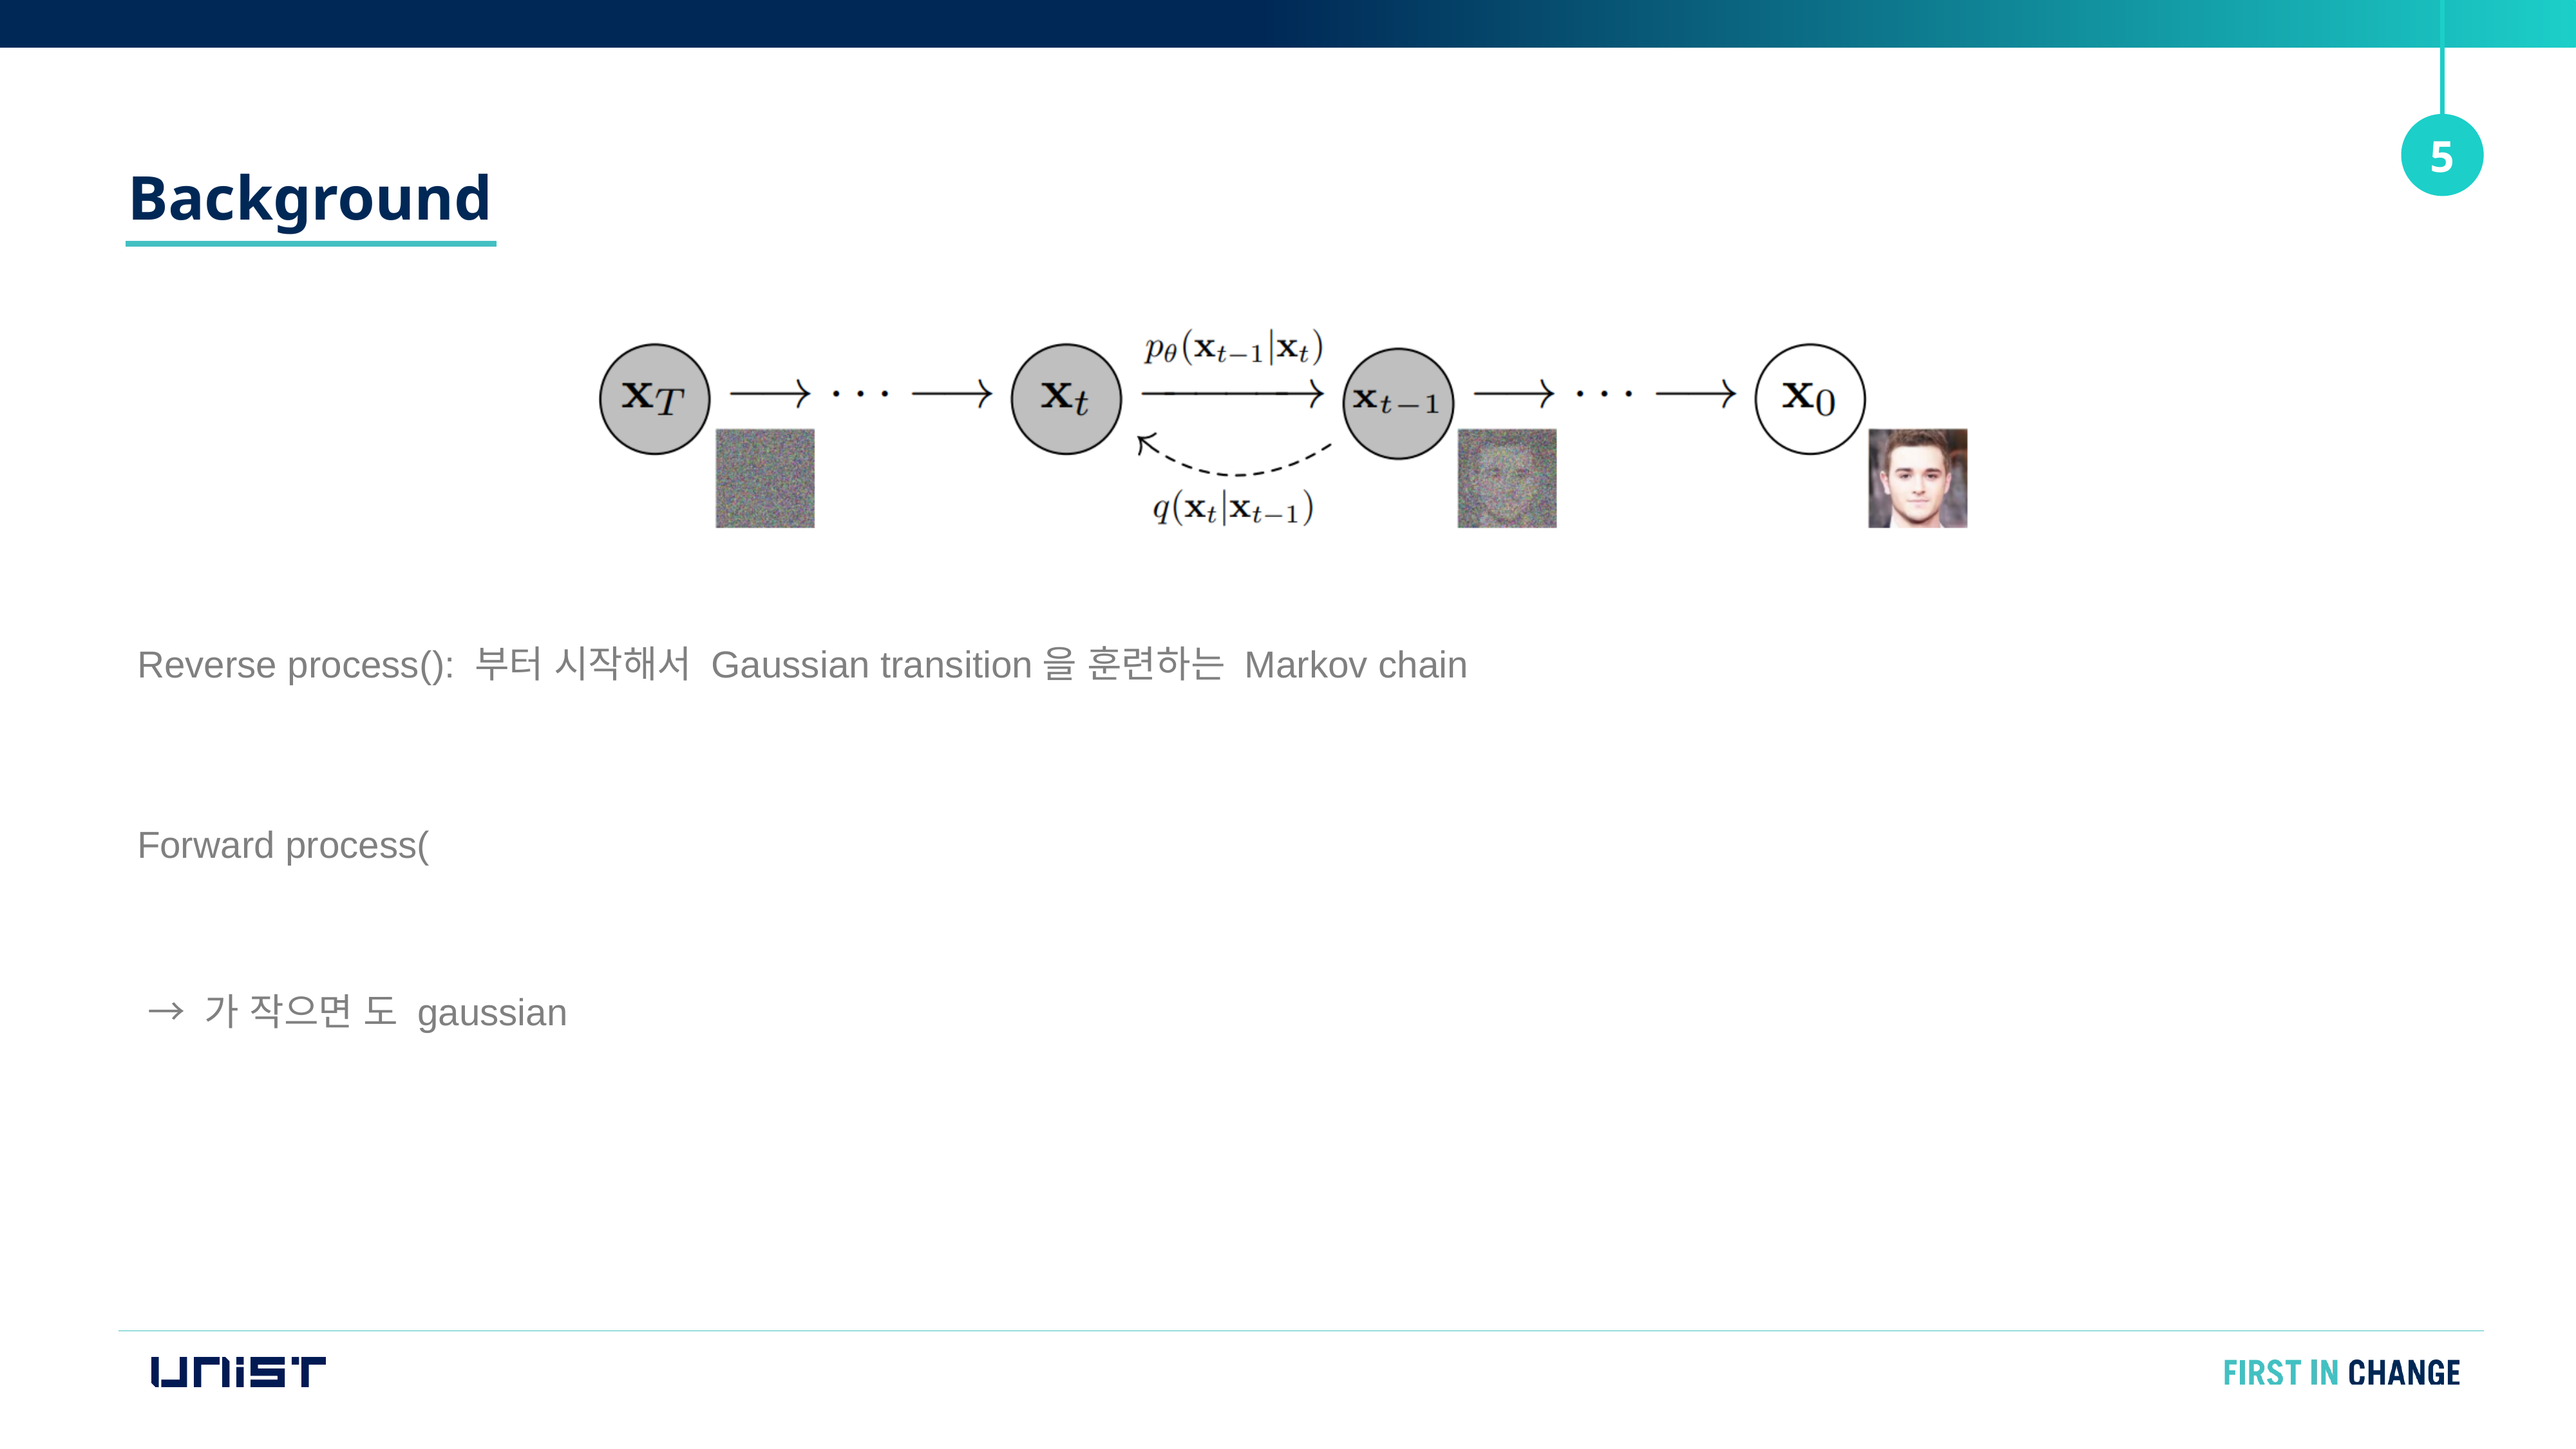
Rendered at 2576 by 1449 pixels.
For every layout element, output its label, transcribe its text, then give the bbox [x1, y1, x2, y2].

picture [2224, 1359, 2460, 1385]
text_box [0, 0, 2576, 196]
picture [569, 312, 2004, 560]
picture [151, 1357, 326, 1387]
text_box Background [118, 196, 713, 237]
